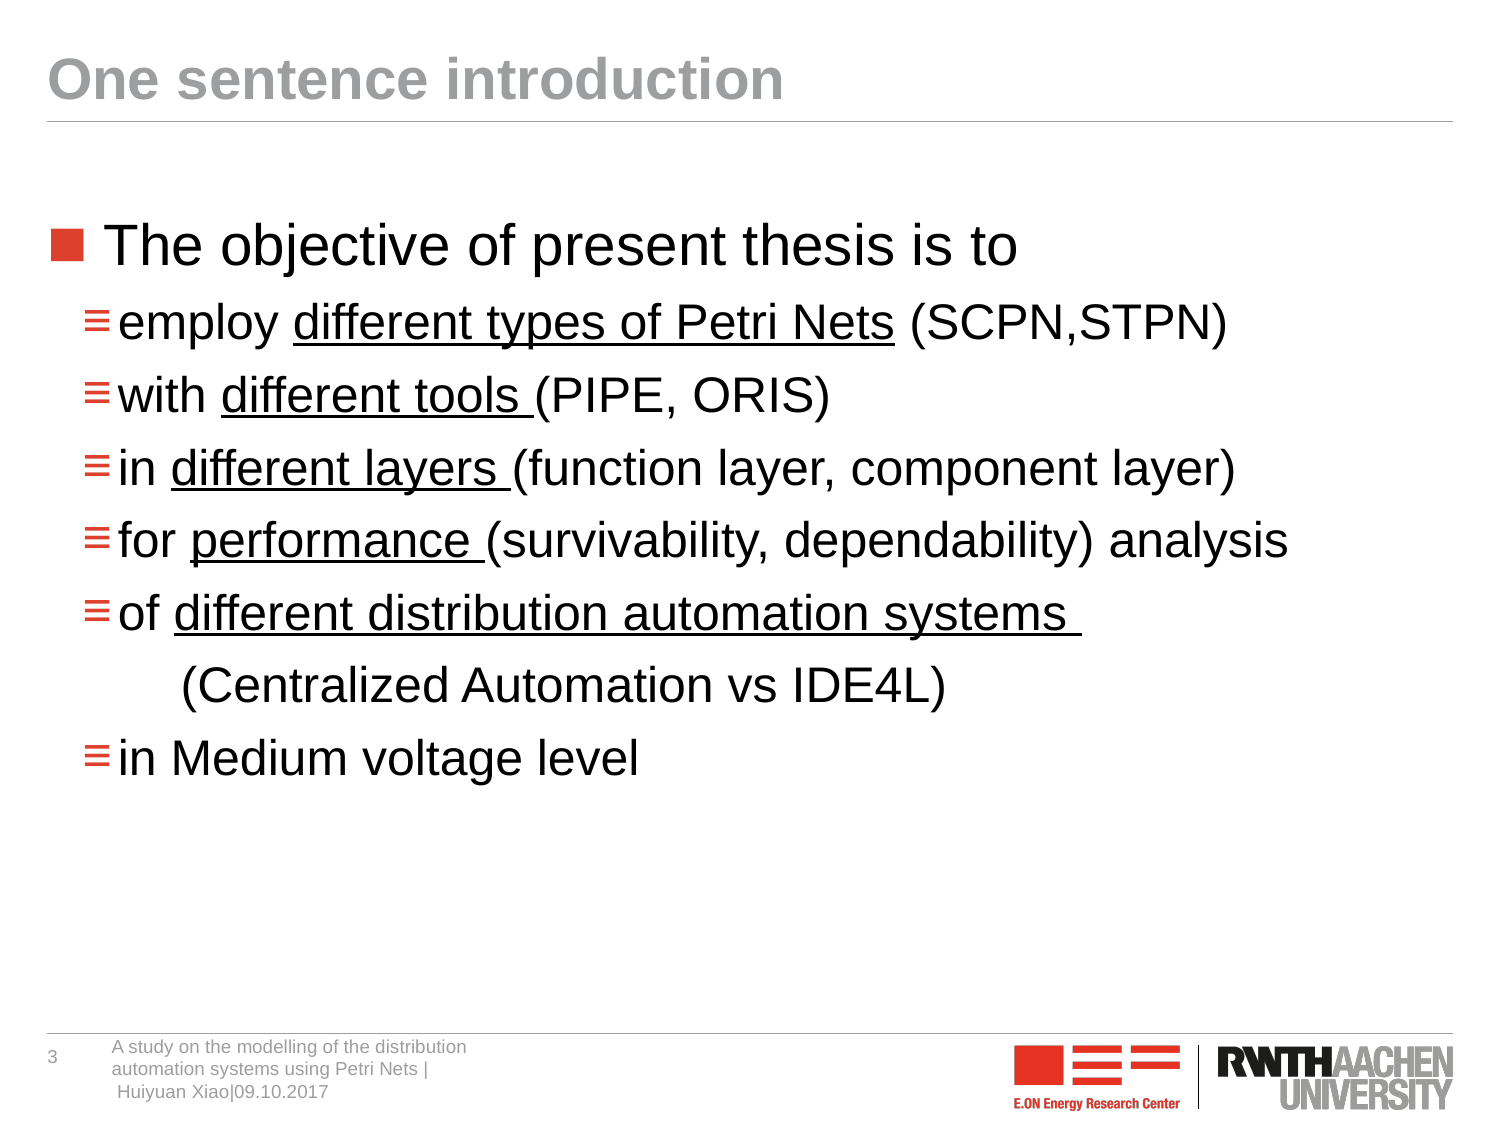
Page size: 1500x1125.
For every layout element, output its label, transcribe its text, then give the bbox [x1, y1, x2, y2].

picture [1013, 1045, 1180, 1112]
title One sentence introduction [47, 23, 1453, 113]
picture [1218, 1046, 1453, 1111]
list The objective of present thesis is to employ different types of Petri Nets (SCPN,STPN) with different tools (PIPE, ORIS) in different layers (function layer, component layer) for performance (survivability, dependability) analysis of different distribution automation systems (Centralized Automation vs IDE4L) in Medium voltage level [47, 125, 1431, 1011]
